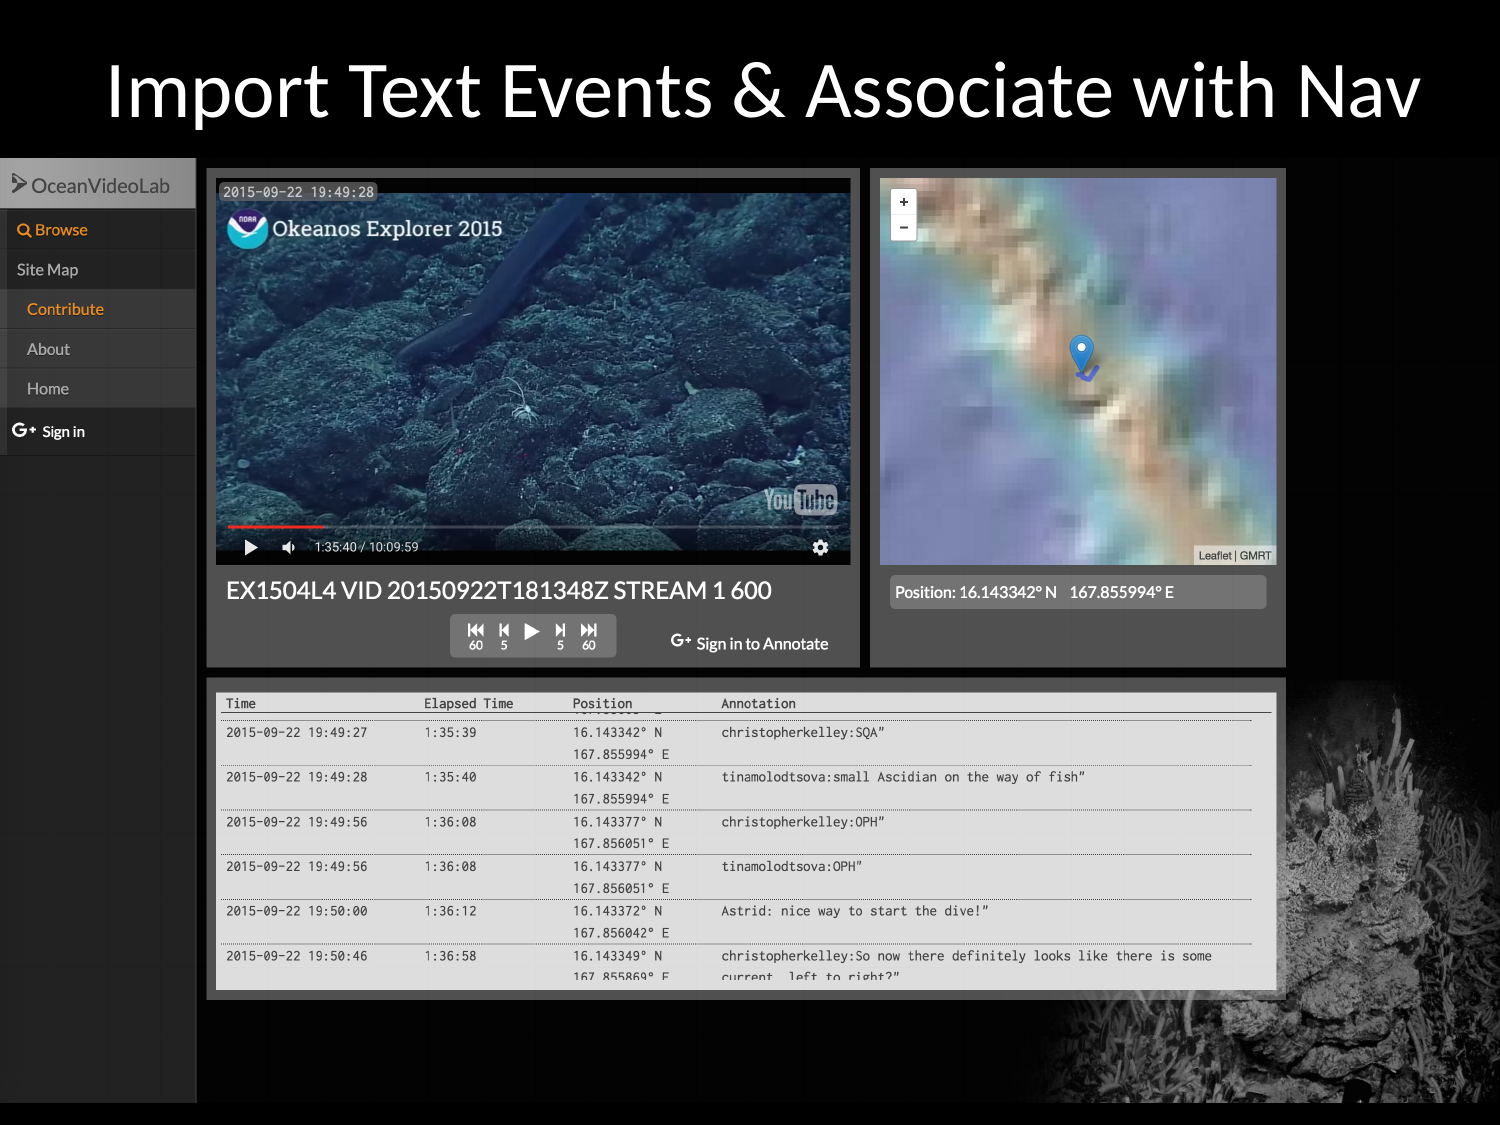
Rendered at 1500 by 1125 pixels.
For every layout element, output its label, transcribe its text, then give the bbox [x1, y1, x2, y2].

title Import Text Events & Associate with Nav [40, 28, 1490, 142]
picture [0, 158, 1500, 1103]
